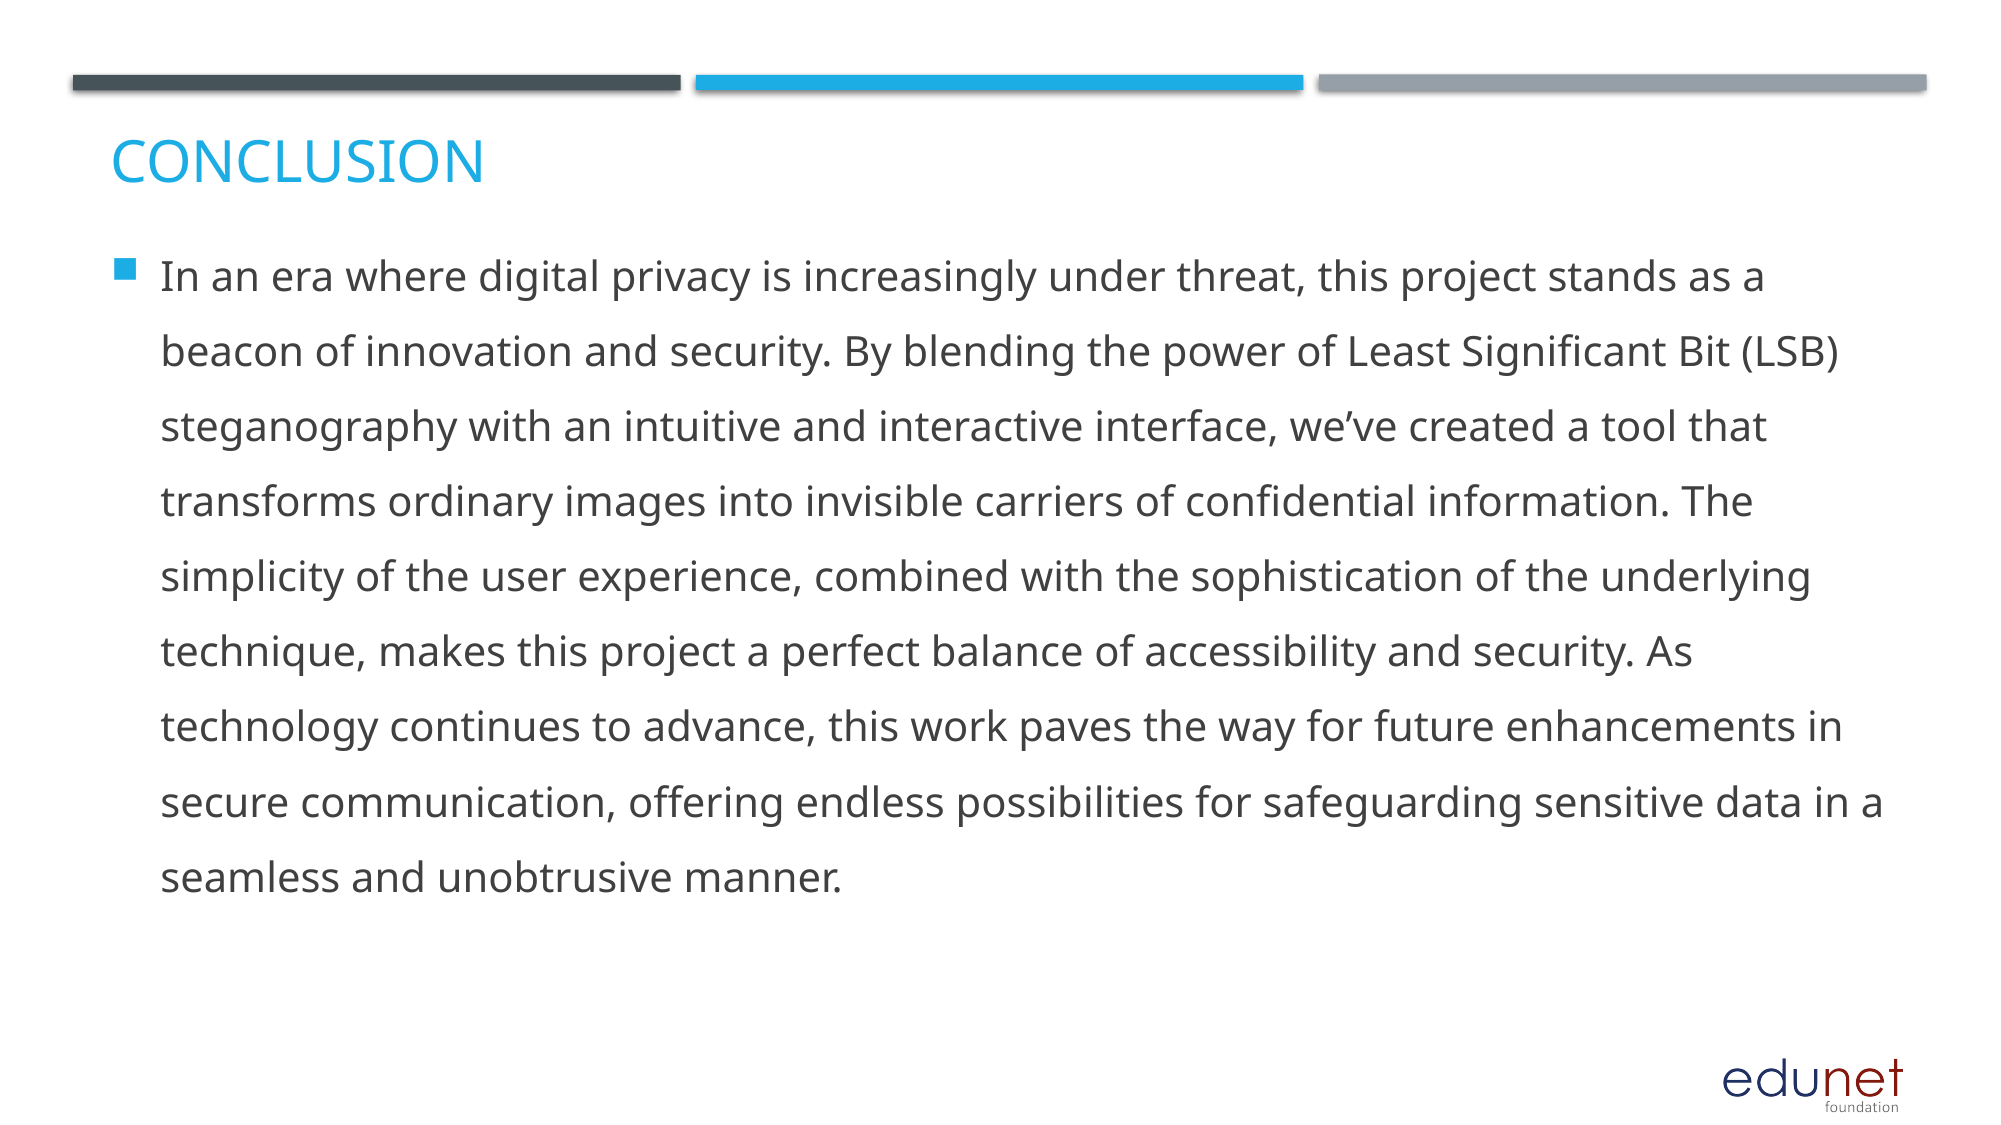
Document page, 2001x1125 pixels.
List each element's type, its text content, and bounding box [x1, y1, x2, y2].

picture [1719, 1056, 1905, 1116]
title Conclusion [95, 115, 1905, 179]
list In an era where digital privacy is increasingly under threat, this project stands as a beacon of innovation and security. By blending the power of Least Significant Bit (LSB) steganography with an intuitive and interactive interface, we’ve created a tool that transforms ordinary images into invisible carriers of confidential information. The simplicity of the user experience, combined with the sophistication of the underlying technique, makes this project a perfect balance of accessibility and security. As technology continues to advance, this work paves the way for future enhancements in secure communication, offering endless possibilities for safeguarding sensitive data in a seamless and unobtrusive manner. [95, 179, 1905, 946]
